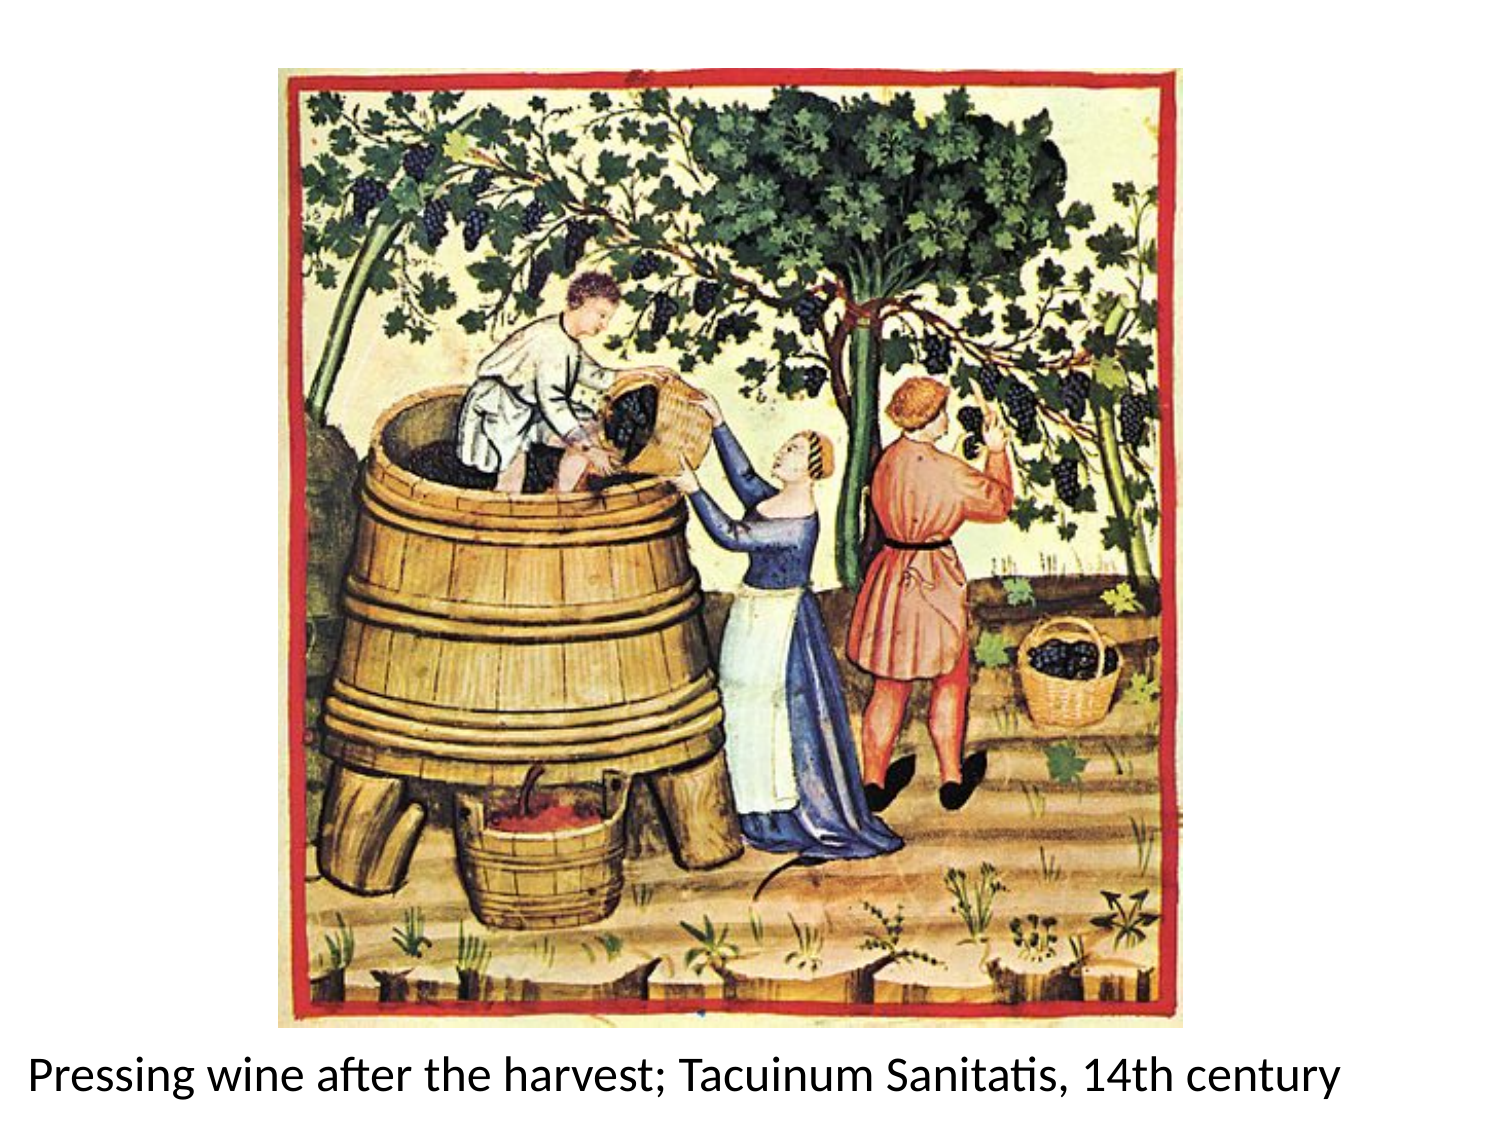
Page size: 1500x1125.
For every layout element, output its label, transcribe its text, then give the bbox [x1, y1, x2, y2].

picture [278, 68, 1183, 1028]
text_box Pressing wine after the harvest; Tacuinum Sanitatis, 14th century [12, 1033, 1434, 1109]
